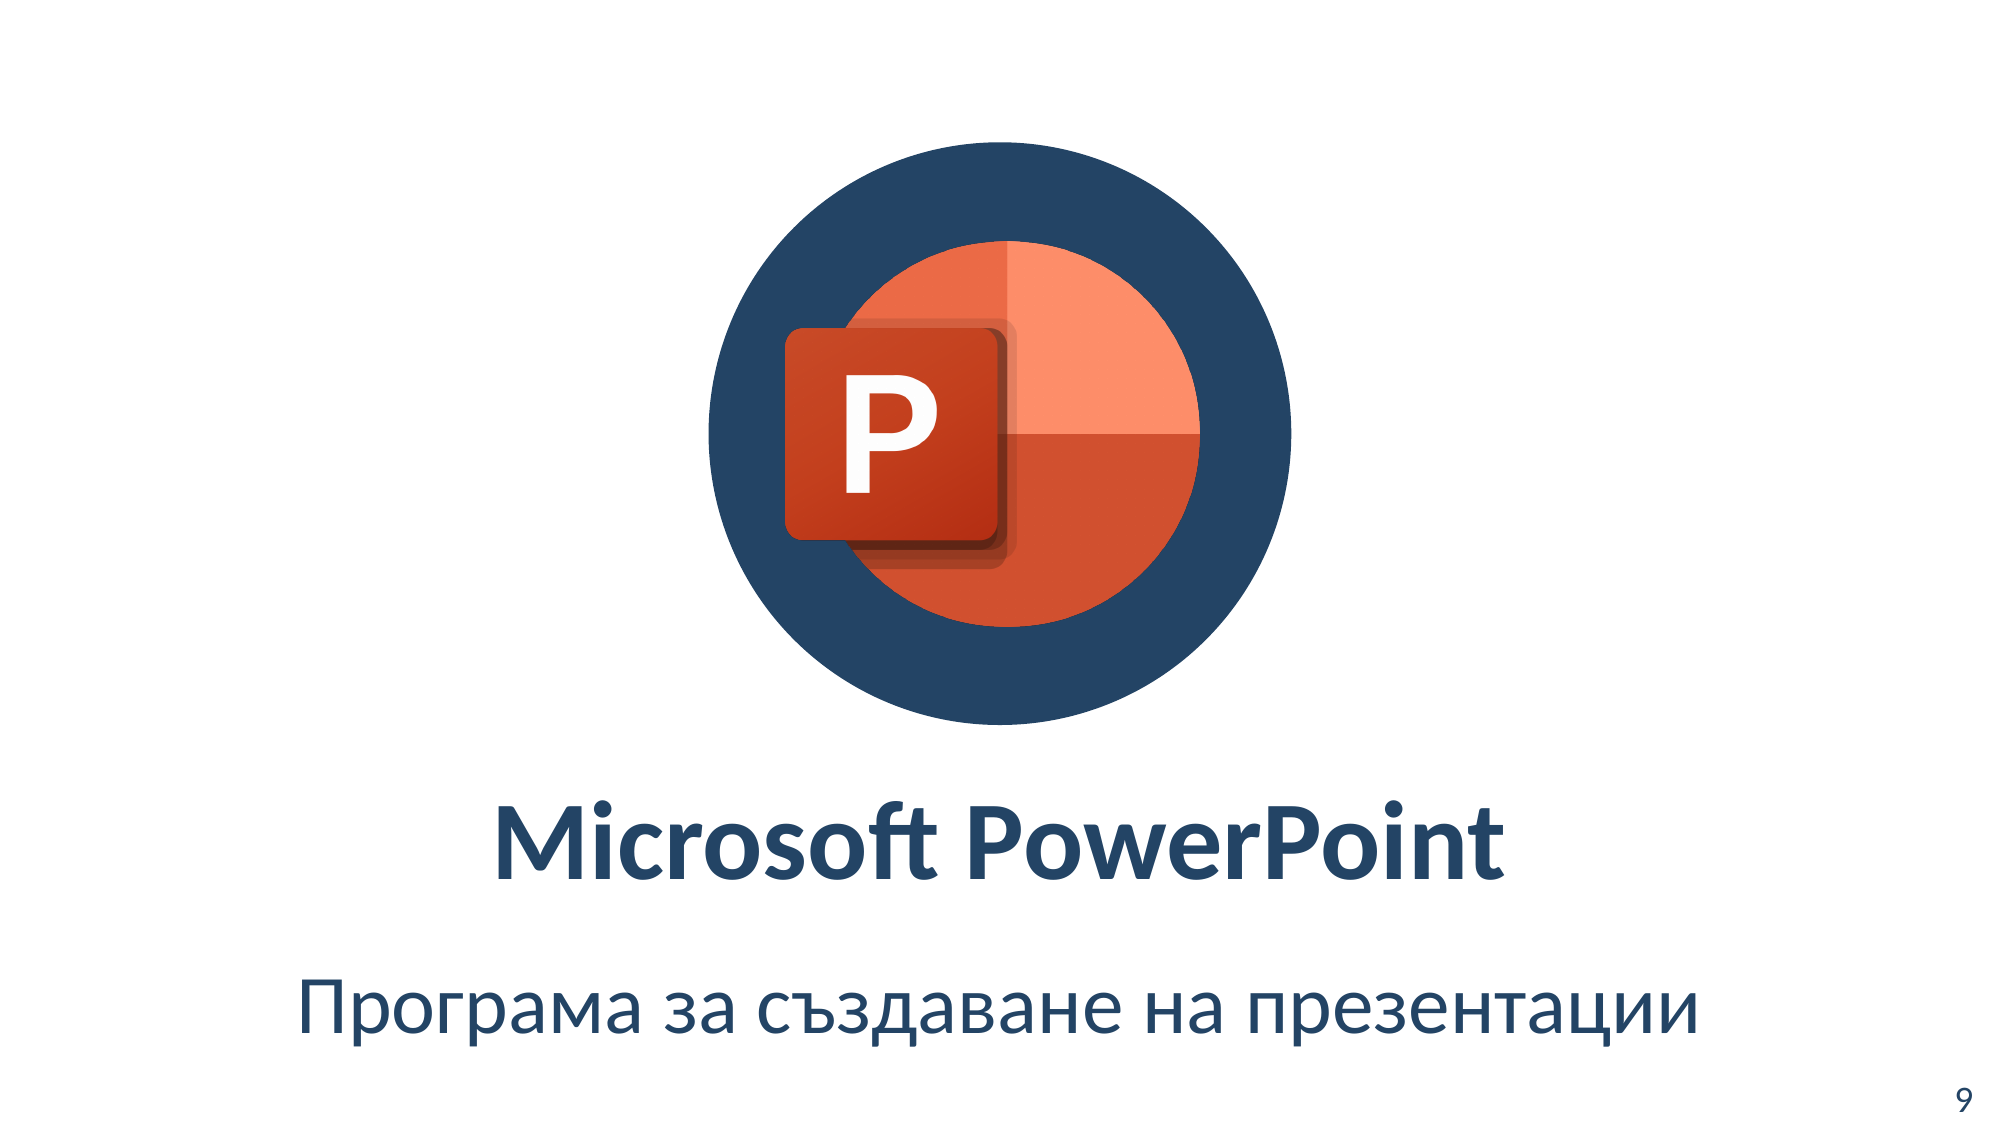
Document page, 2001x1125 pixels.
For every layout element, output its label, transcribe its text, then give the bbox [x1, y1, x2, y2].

subtitle Програма за създаване на презентации [100, 924, 1900, 1072]
title Microsoft PowerPoint [100, 771, 1900, 898]
slide_number 9 [1939, 1067, 2000, 1117]
picture [785, 241, 1200, 627]
